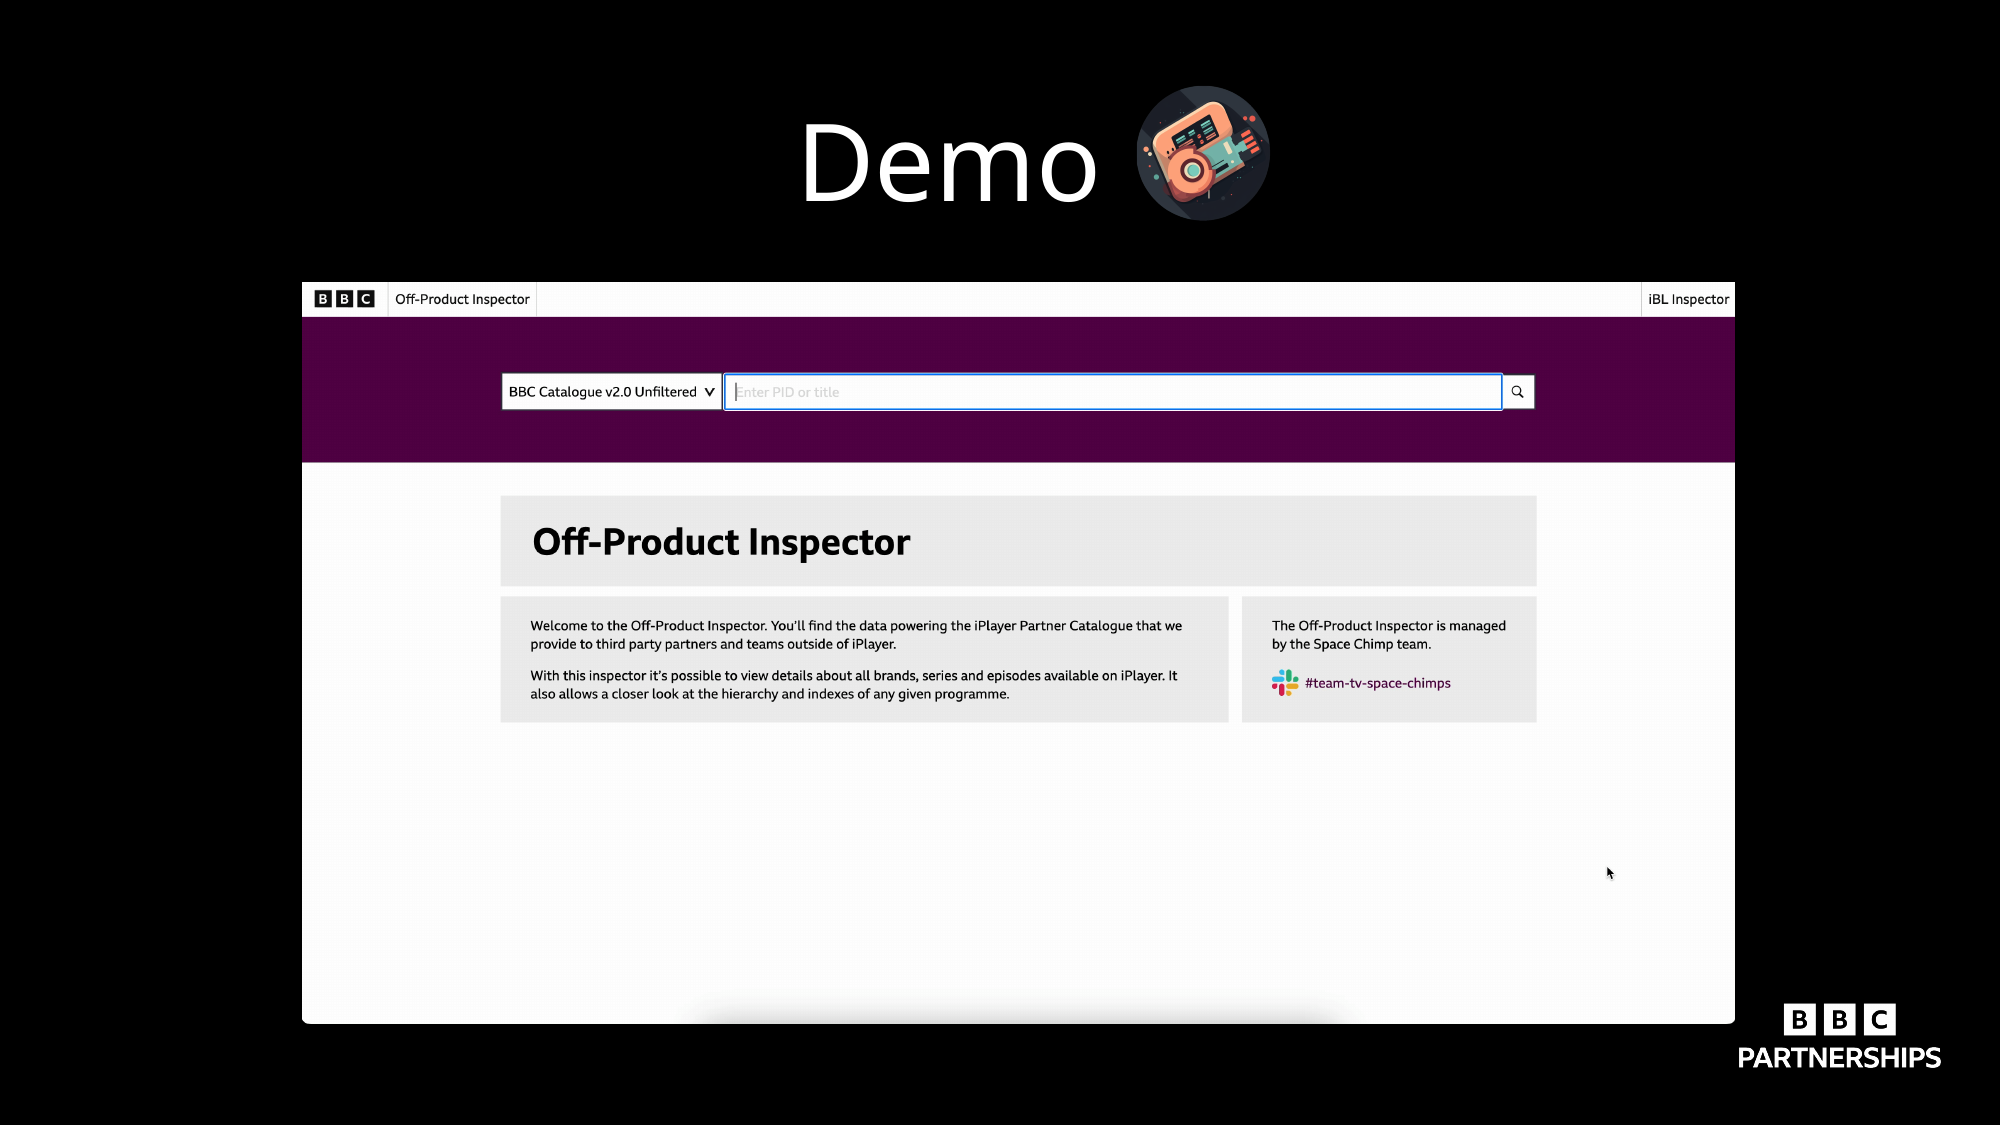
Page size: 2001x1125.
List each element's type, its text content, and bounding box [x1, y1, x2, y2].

picture [1701, 971, 1967, 1100]
picture [1126, 76, 1282, 233]
title Demo [771, 76, 1126, 233]
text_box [301, 282, 1736, 1025]
